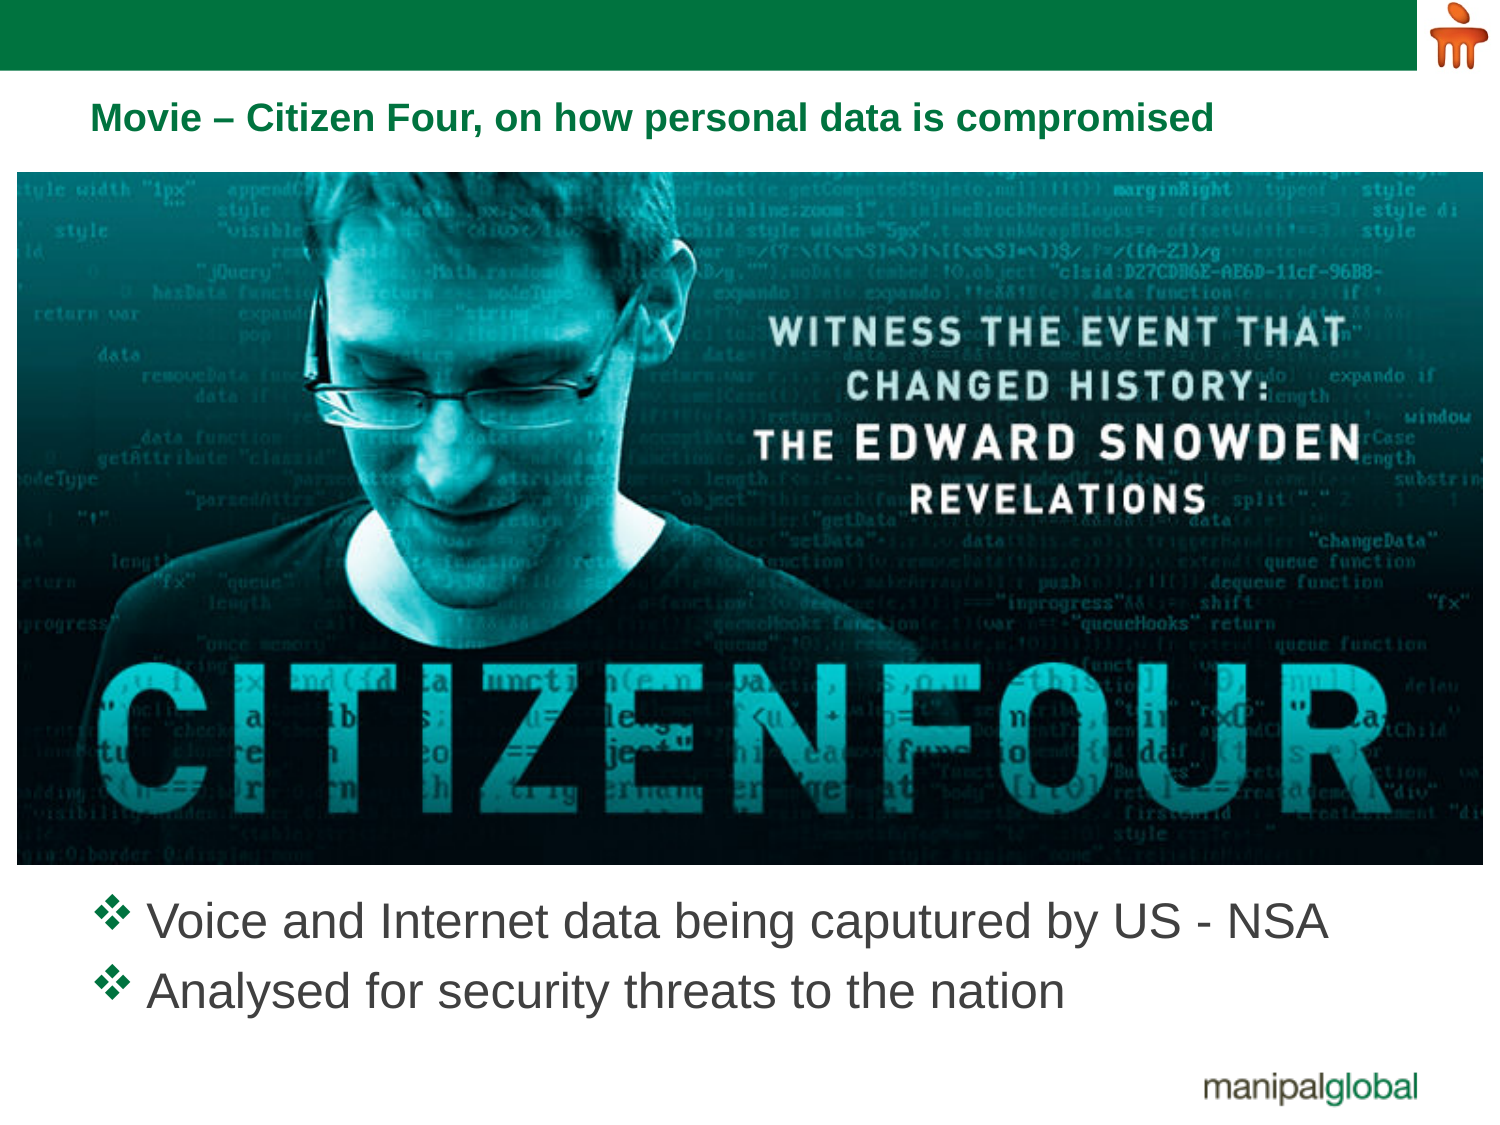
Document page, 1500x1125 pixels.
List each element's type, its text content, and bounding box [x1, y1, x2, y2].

title Movie – Citizen Four, on how personal data is compromised [75, 70, 1425, 161]
picture [17, 172, 1483, 866]
picture [1424, 0, 1494, 74]
picture [1203, 1071, 1419, 1109]
list Voice and Internet data being caputured by US - NSA Analysed for security threats to the nation [75, 881, 1463, 1059]
